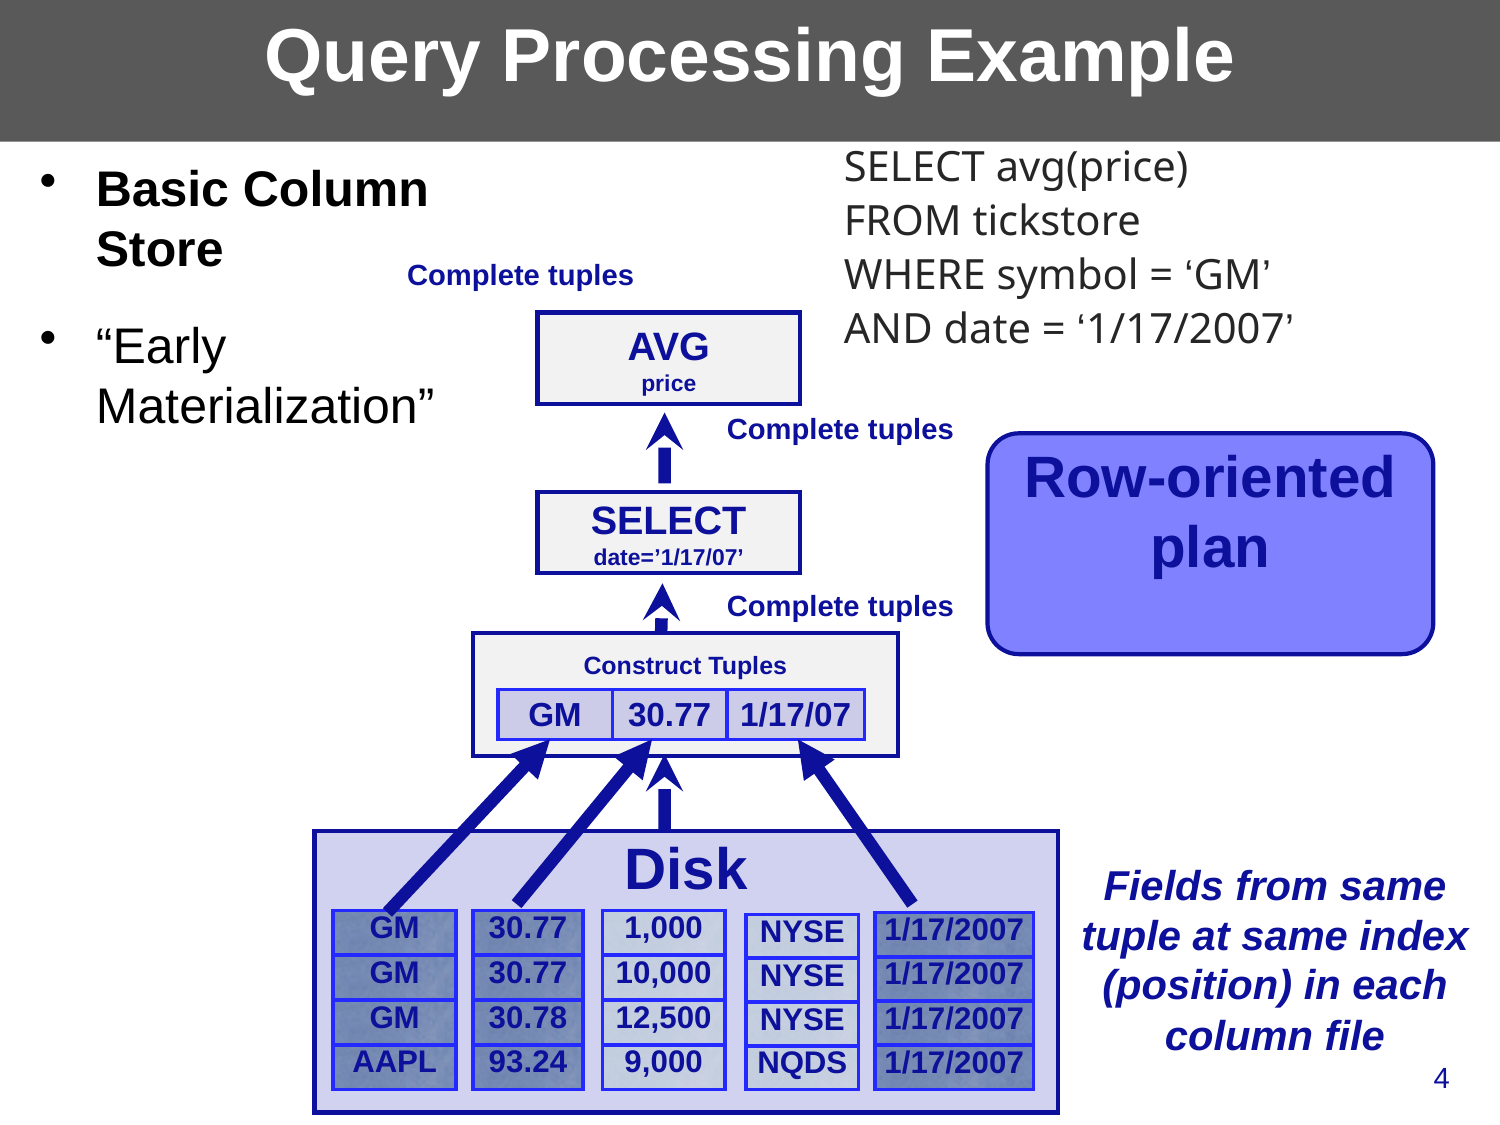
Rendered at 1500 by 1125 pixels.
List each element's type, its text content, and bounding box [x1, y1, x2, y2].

table_header NYSE [748, 922, 857, 956]
table_header 1,000 [604, 922, 723, 953]
table_cell 30.78 [475, 1002, 581, 1043]
text_box Disk [314, 831, 1059, 1113]
table_cell 12,500 [604, 1002, 723, 1043]
slide_number 4 [1418, 1052, 1461, 1103]
table_cell 10,000 [604, 957, 723, 998]
table_cell NYSE [748, 1004, 857, 1044]
list Basic Column Store “Early Materialization” [0, 149, 513, 300]
table_cell 1/17/2007 [877, 1047, 1032, 1088]
table_cell 1/17/2007 [877, 1003, 1032, 1043]
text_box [387, 632, 913, 913]
table_header 30.77 [475, 922, 581, 953]
text_box SELECT avg(price) FROM tickstore WHERE symbol = ‘GM’ AND date = ‘1/17/2007’ [843, 139, 1475, 357]
table_cell GM [335, 1002, 454, 1043]
table_cell 1/17/2007 [877, 959, 1032, 999]
table_cell 30.77 [475, 957, 581, 998]
table_cell 9,000 [604, 1047, 723, 1088]
table_header 1/17/2007 [877, 914, 1032, 955]
title Query Processing Example [0, 0, 1500, 142]
text_box Row-oriented plan [987, 433, 1434, 655]
table_cell 93.24 [475, 1047, 581, 1088]
table_cell NYSE [748, 960, 857, 1000]
table_cell NQDS [748, 1048, 857, 1088]
table_header GM [335, 912, 454, 953]
table_cell AAPL [335, 1047, 454, 1088]
table_cell GM [335, 957, 454, 998]
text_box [399, 249, 962, 630]
text_box Fields from same tuple at same index (position) in each column file [1074, 891, 1475, 1025]
